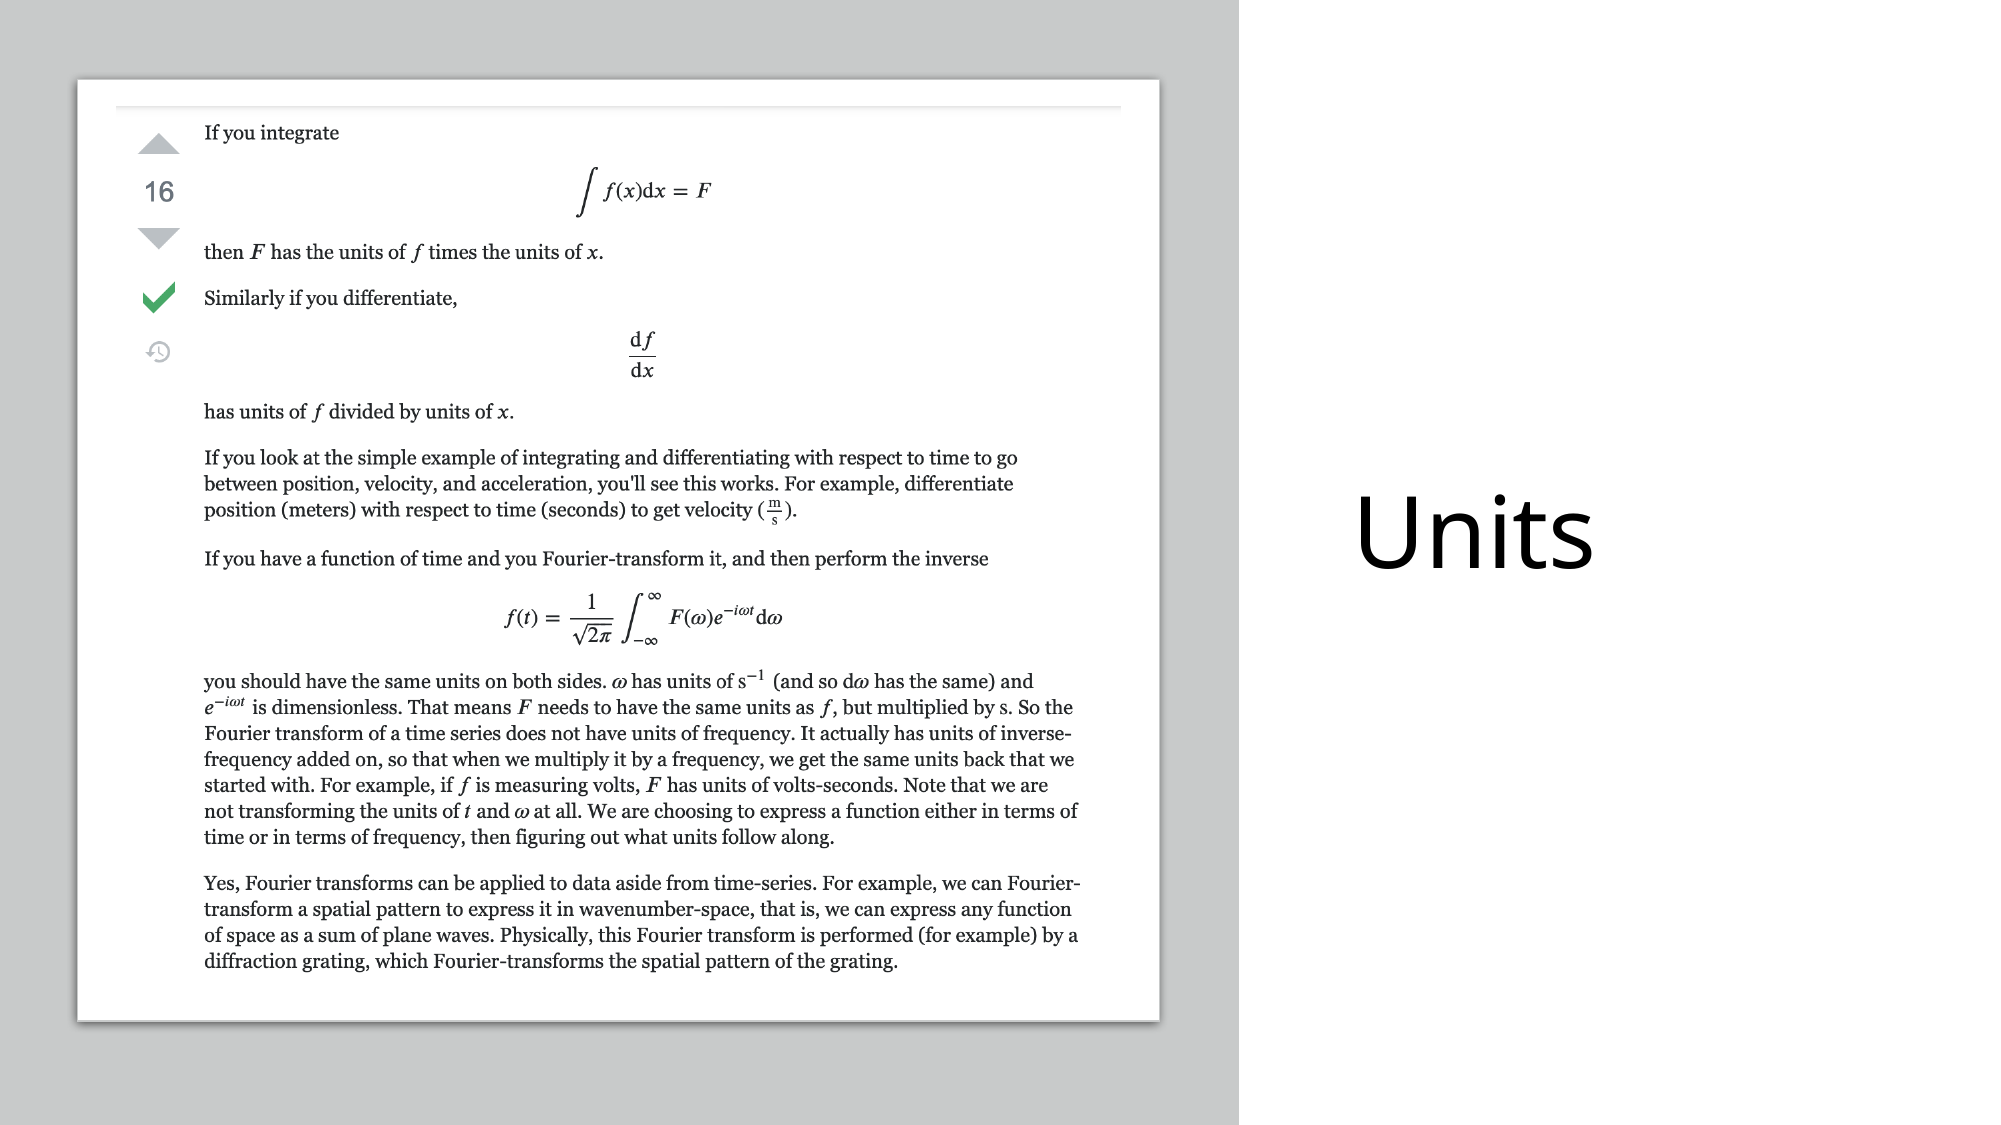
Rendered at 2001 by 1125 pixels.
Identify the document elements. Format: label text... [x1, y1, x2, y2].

text_box [77, 78, 1161, 1022]
title Units [1337, 104, 1895, 968]
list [116, 106, 1122, 994]
text_box [0, 0, 1240, 1125]
